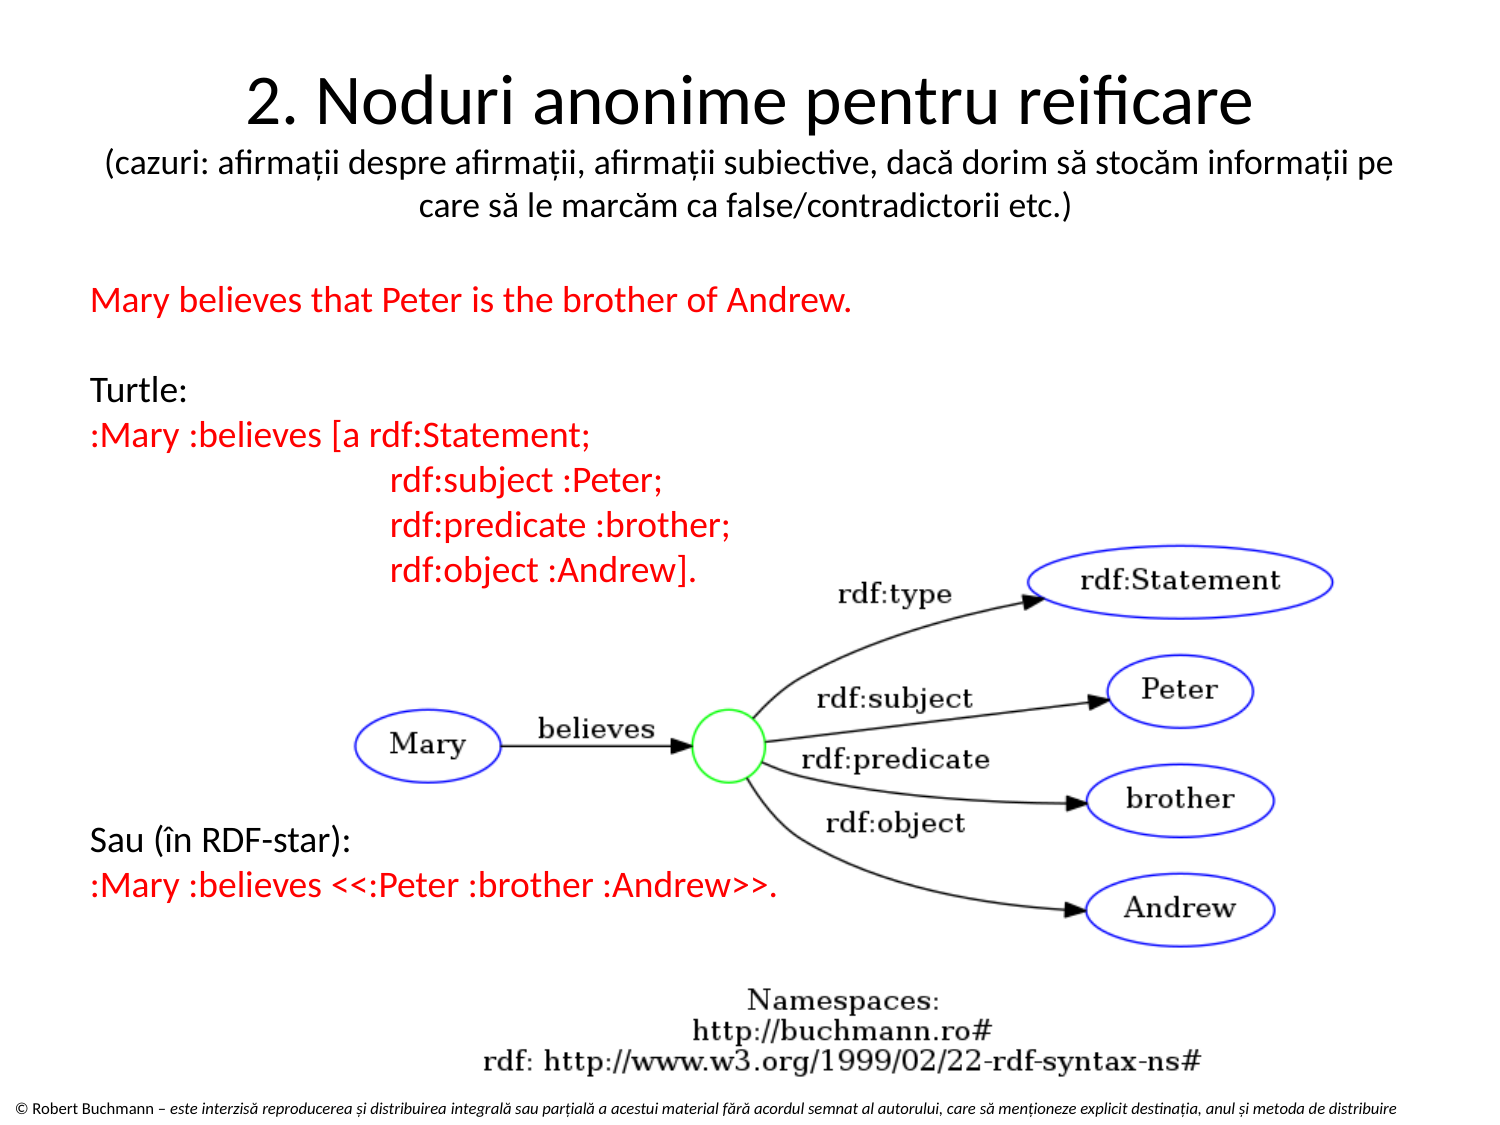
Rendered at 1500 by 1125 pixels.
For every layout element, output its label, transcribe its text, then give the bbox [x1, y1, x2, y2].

title 2. Noduri anonime pentru reificare (cazuri: afirmații despre afirmații, afirmații subiective, dacă dorim să stocăm informații pe care să le marcăm ca false/contradictorii etc.) [75, 45, 1425, 233]
text_box Mary believes that Peter is the brother of Andrew. Turtle: :Mary :believes [a rdf:Statement; rdf:subject :Peter; rdf:predicate :brother; rdf:object :Andrew]. Sau (în RDF-star): :Mary :believes <<:Peter :brother :Andrew>>. [74, 267, 1318, 912]
picture [348, 538, 1341, 1095]
